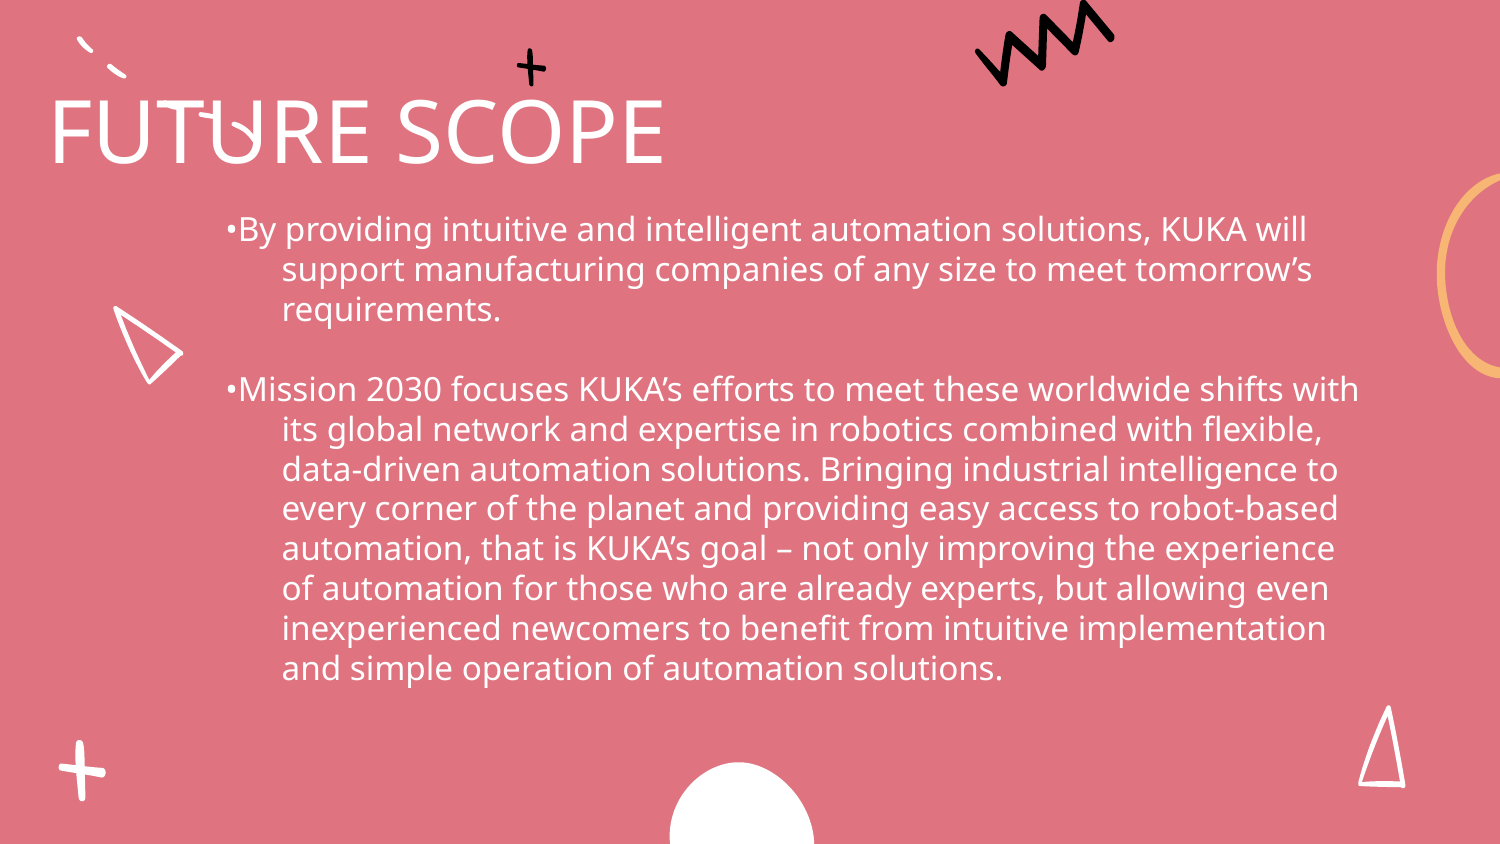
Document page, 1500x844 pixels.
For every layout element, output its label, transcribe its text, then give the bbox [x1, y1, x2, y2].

subtitle •By providing intuitive and intelligent automation solutions, KUKA will support manufacturing companies of any size to meet tomorrow’s requirements. •Mission 2030 focuses KUKA’s efforts to meet these worldwide shifts with its global network and expertise in robotics combined with flexible, data-driven automation solutions. Bringing industrial intelligence to every corner of the planet and providing easy access to robot-based automation, that is KUKA’s goal – not only improving the experience of automation for those who are already experts, but allowing even inexperienced newcomers to benefit from intuitive implementation and simple operation of automation solutions. [191, 193, 1378, 462]
title FUTURE SCOPE [8, 61, 683, 209]
